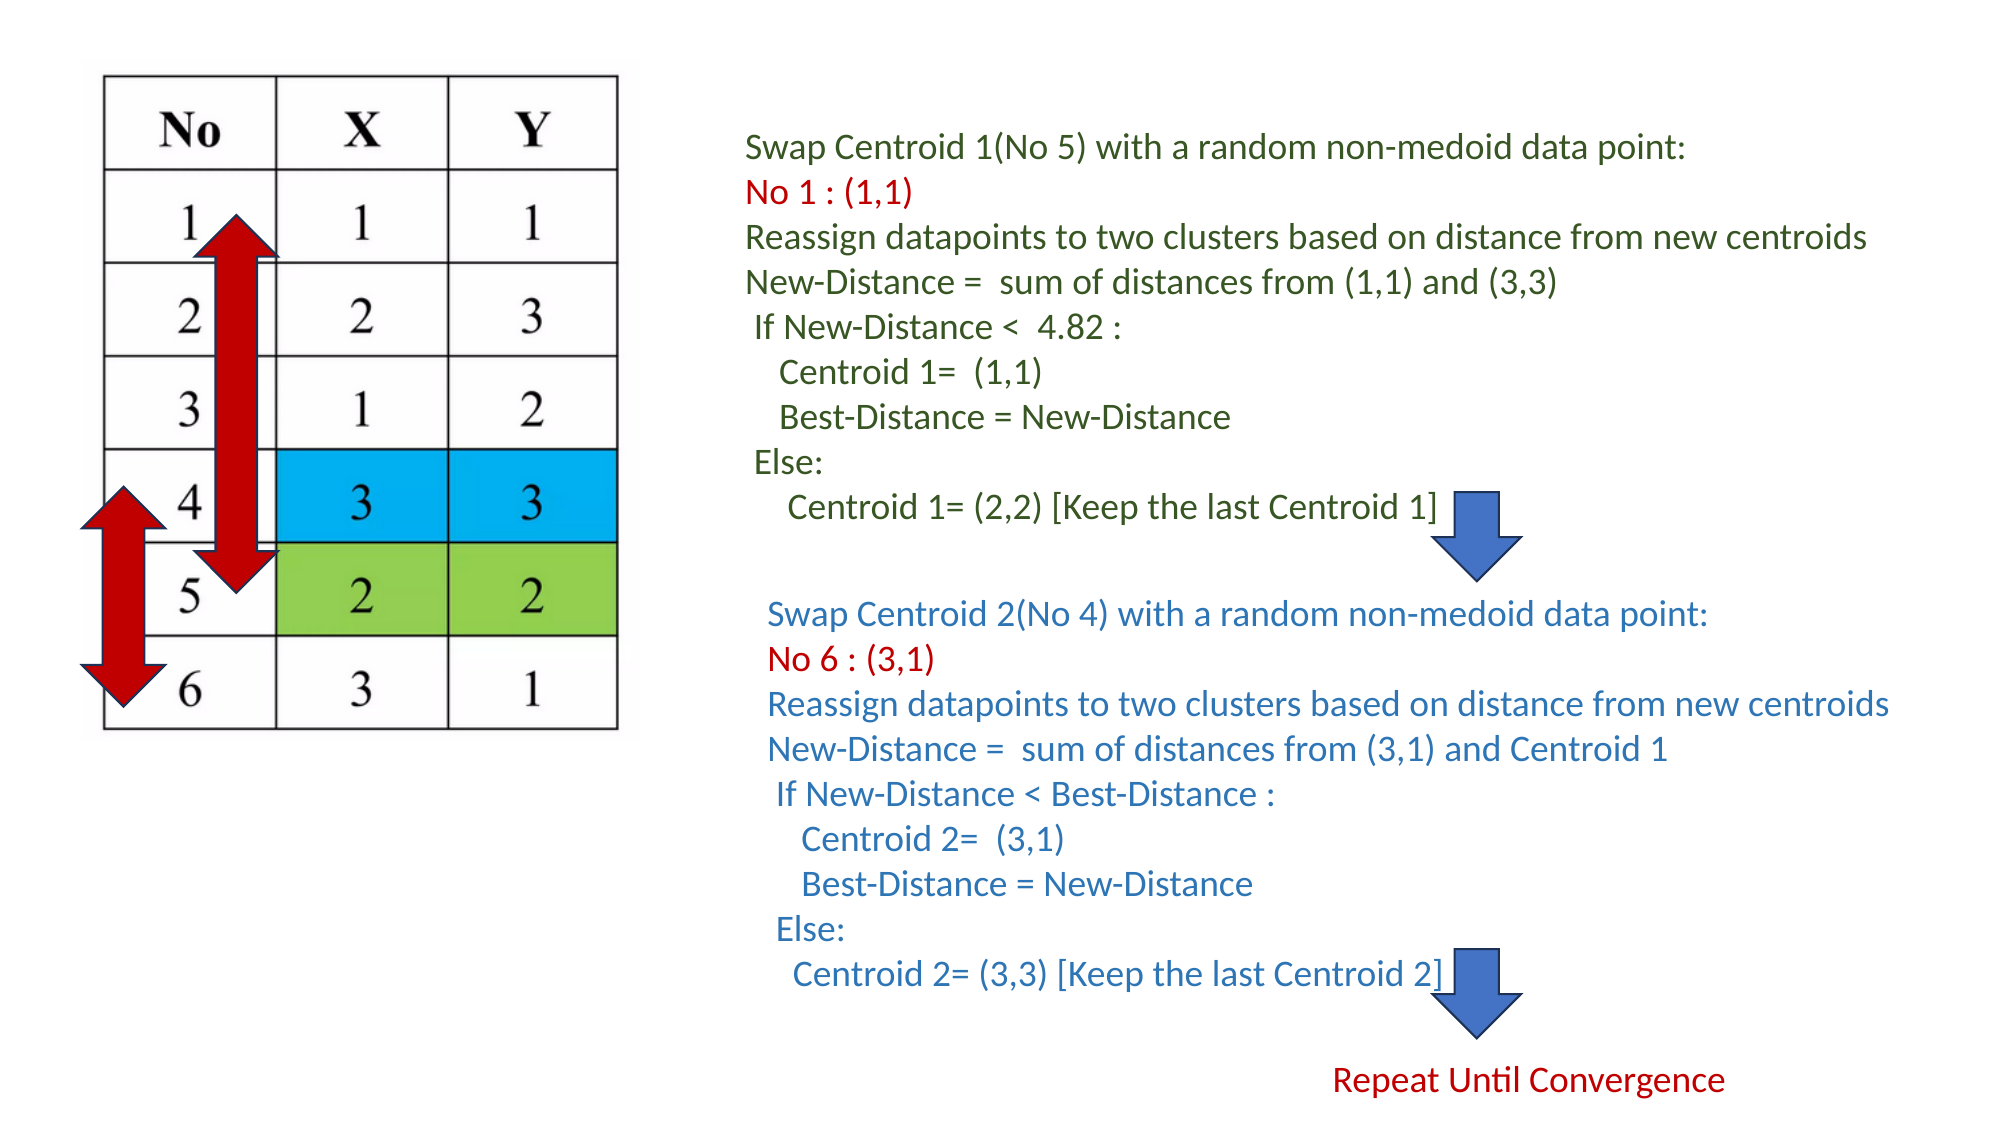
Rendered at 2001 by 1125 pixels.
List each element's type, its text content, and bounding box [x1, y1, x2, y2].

text_box Swap Centroid 1(No 5) with a random non-medoid data point: No 1 : (1,1) Reassign datapoints to two clusters based on distance from new centroids New-Distance = sum of distances from (1,1) and (3,3) If New-Distance < 4.82 : Centroid 1= (1,1) Best-Distance = New-Distance Else: Centroid 1= (2,2) [Keep the last Centroid 1] [730, 115, 1990, 580]
text_box [1430, 948, 1524, 1040]
text_box Swap Centroid 2(No 4) with a random non-medoid data point: No 6 : (3,1) Reassign datapoints to two clusters based on distance from new centroids New-Distance = sum of distances from (3,1) and Centroid 1 If New-Distance < Best-Distance : Centroid 2= (3,1) Best-Distance = New-Distance Else: Centroid 2= (3,3) [Keep the last Centroid 2] [752, 581, 1974, 1046]
text_box [1430, 491, 1524, 583]
text_box Repeat Until Convergence [1317, 1047, 1843, 1108]
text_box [81, 60, 640, 742]
